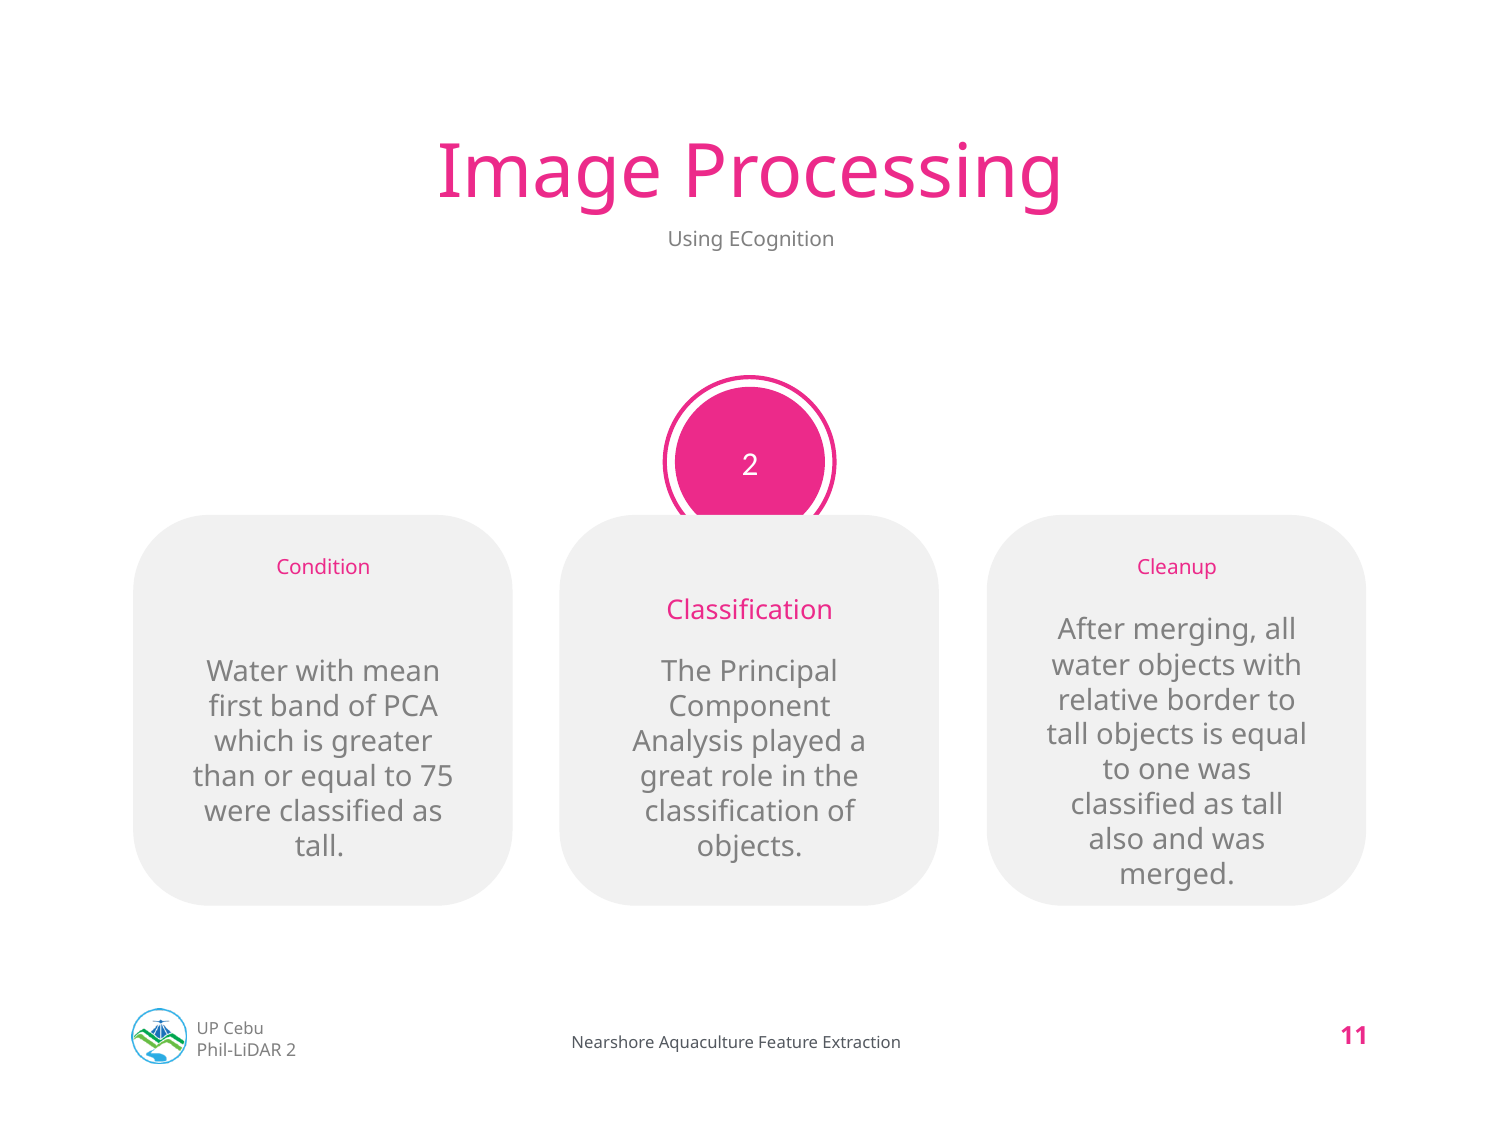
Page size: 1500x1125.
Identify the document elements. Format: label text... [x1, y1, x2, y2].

text_box After merging, all water objects with relative border to tall objects is equal to one was classified as tall also and was merged. [1030, 603, 1324, 898]
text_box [664, 377, 835, 547]
text_box [559, 514, 939, 906]
list Condition [177, 546, 470, 590]
list Classification [603, 589, 897, 633]
text_box The Principal Component Analysis played a great role in the classification of objects. [603, 644, 897, 870]
list 11 [1242, 1012, 1369, 1061]
title Image Processing [114, 112, 1388, 235]
picture [131, 1008, 187, 1064]
text_box Water with mean first band of PCA which is greater than or equal to 75 were classified as tall. [177, 644, 470, 870]
text_box Using ECognition [406, 218, 1096, 259]
list Cleanup [1030, 546, 1324, 590]
text_box [986, 514, 1367, 906]
text_box [133, 514, 513, 906]
